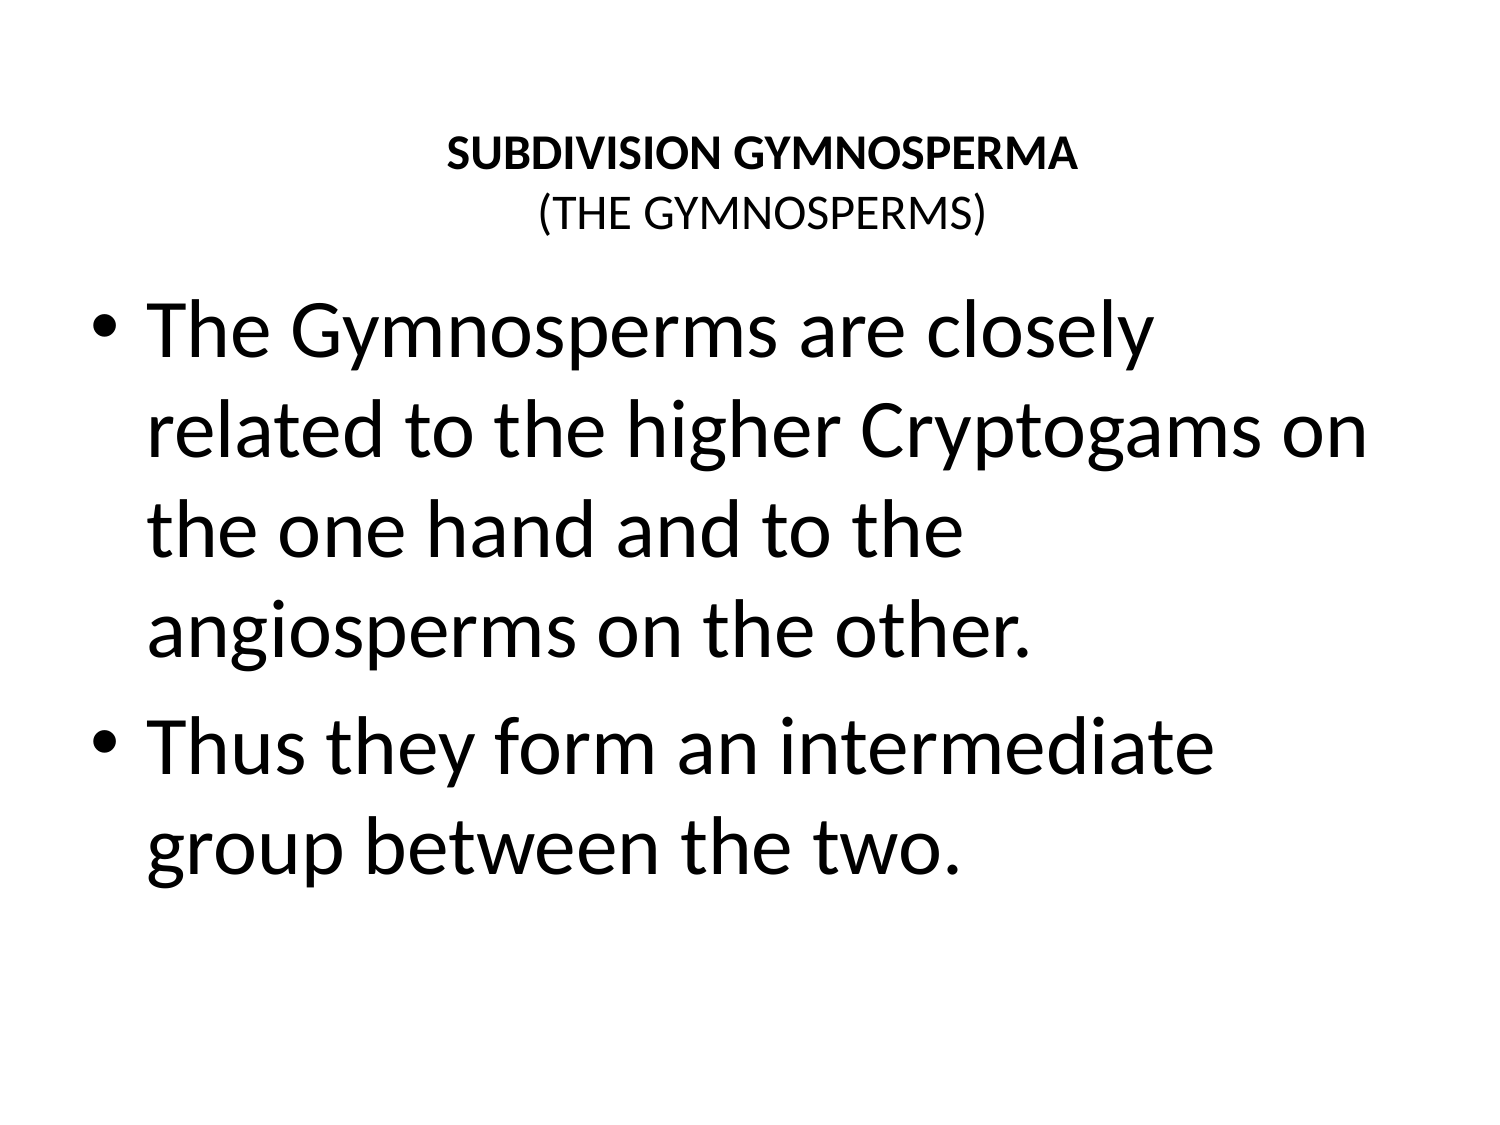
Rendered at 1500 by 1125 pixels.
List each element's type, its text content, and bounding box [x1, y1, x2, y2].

title SUBDIVISION GYMNOSPERMA (THE GYMNOSPERMS) [100, 45, 1425, 267]
list The Gymnosperms are closely related to the higher Cryptogams on the one hand and to the angiosperms on the other. Thus they form an intermediate group between the two. [75, 267, 1425, 1005]
